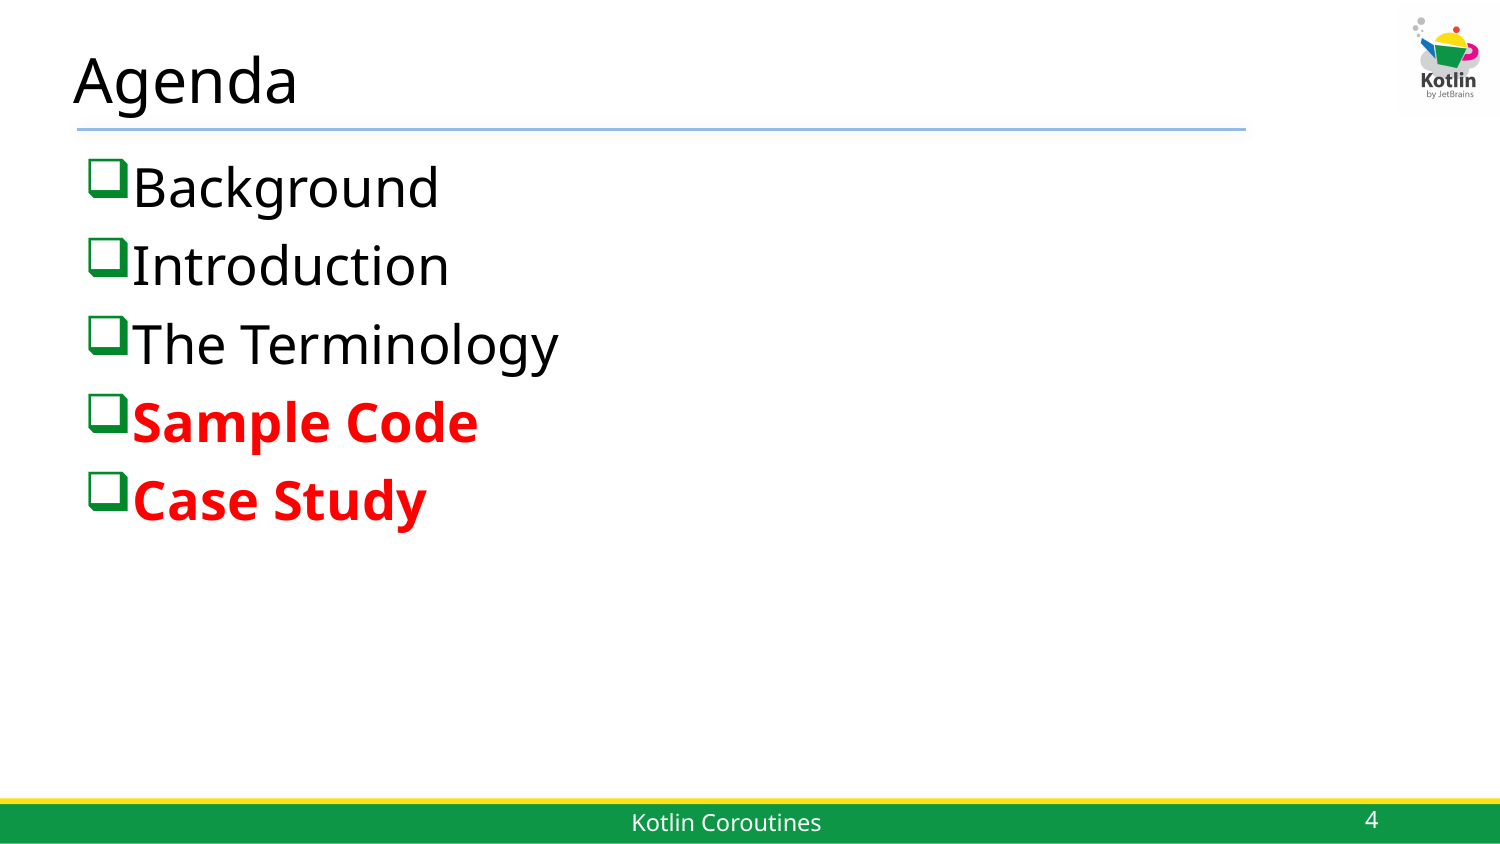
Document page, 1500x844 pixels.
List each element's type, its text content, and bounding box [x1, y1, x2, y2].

list Background Introduction The Terminology Sample Code Case Study [74, 143, 1436, 801]
title Agenda [64, 22, 1341, 126]
slide_number 4 [1074, 799, 1388, 844]
picture [1398, 2, 1500, 118]
footer Kotlin Coroutines [527, 801, 927, 842]
